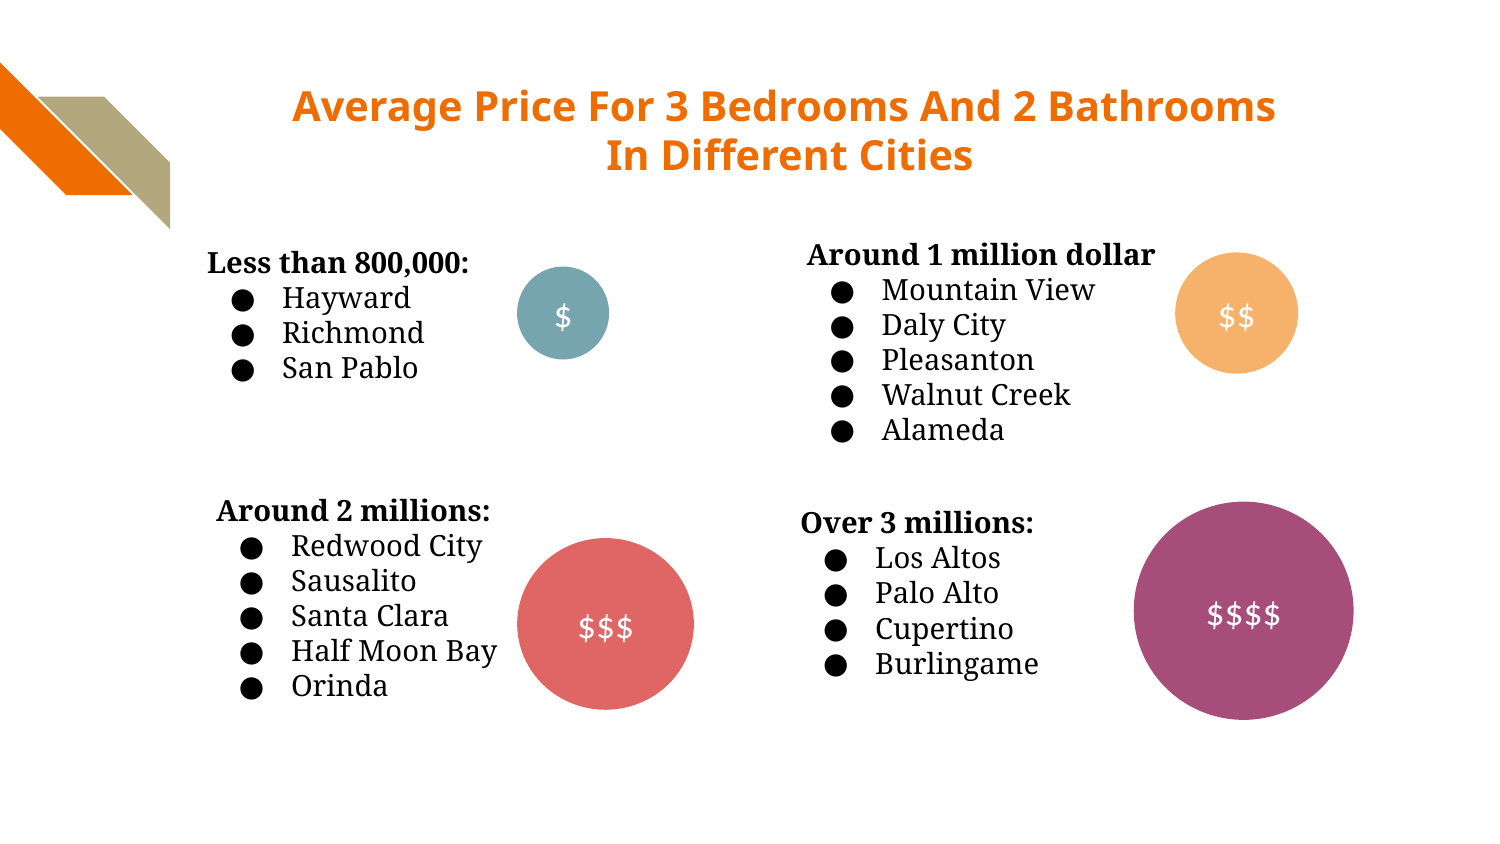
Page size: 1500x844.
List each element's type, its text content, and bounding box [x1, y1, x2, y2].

text_box $$ [1175, 252, 1299, 374]
text_box Around 1 million dollar Mountain View Daly City Pleasanton Walnut Creek Alameda [791, 221, 1264, 461]
text_box $ [517, 266, 610, 360]
text_box $$$ [517, 538, 694, 710]
text_box Less than 800,000: Hayward Richmond San Pablo [192, 229, 658, 400]
title Average Price For 3 Bedrooms And 2 Bathrooms In Different Cities [212, 64, 1368, 196]
text_box Around 2 millions: Redwood City Sausalito Santa Clara Half Moon Bay Orinda [201, 477, 620, 718]
list Over 3 millions: Los Altos Palo Alto Cupertino Burlingame [785, 489, 1204, 708]
text_box $$$$ [1133, 501, 1354, 720]
